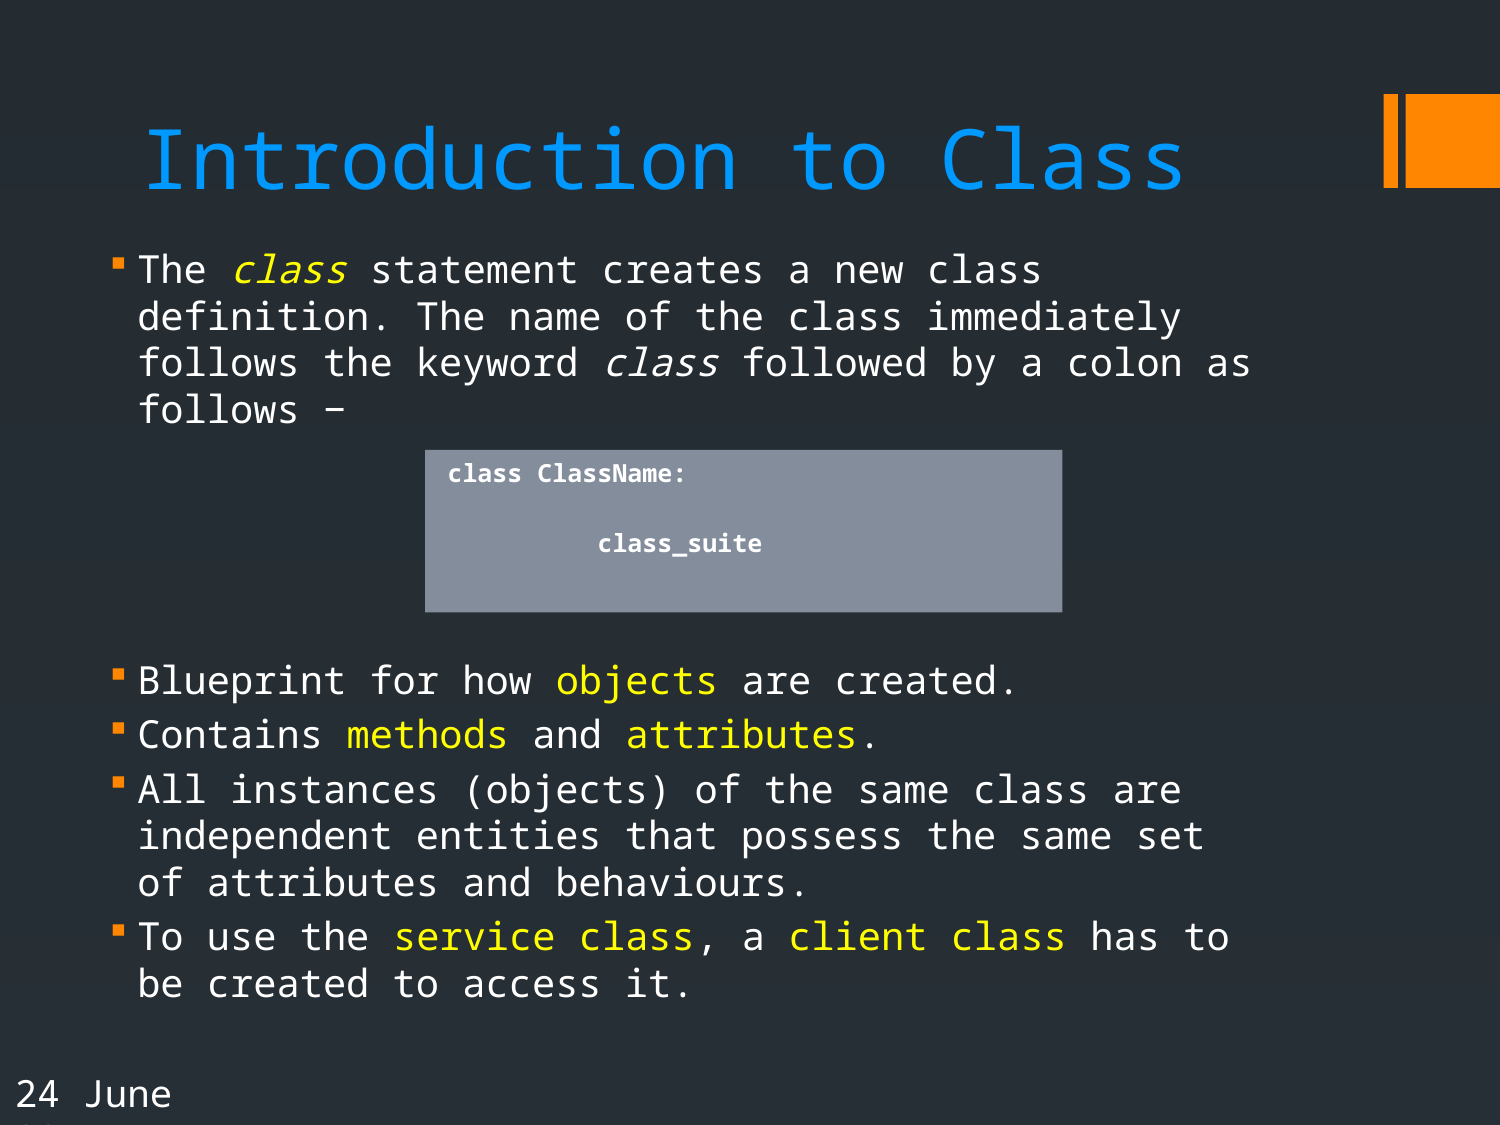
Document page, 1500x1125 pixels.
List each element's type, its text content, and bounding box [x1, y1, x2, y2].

list The class statement creates a new class definition. The name of the class immediately follows the keyword class followed by a colon as follows − Blueprint for how objects are created. Contains methods and attributes. All instances (objects) of the same class are independent entities that possess the same set of attributes and behaviours. To use the service class, a client class has to be created to access it. [87, 237, 1288, 1013]
title Introduction to Class [125, 24, 1325, 215]
text_box class ClassName: class_suite [425, 449, 1063, 613]
